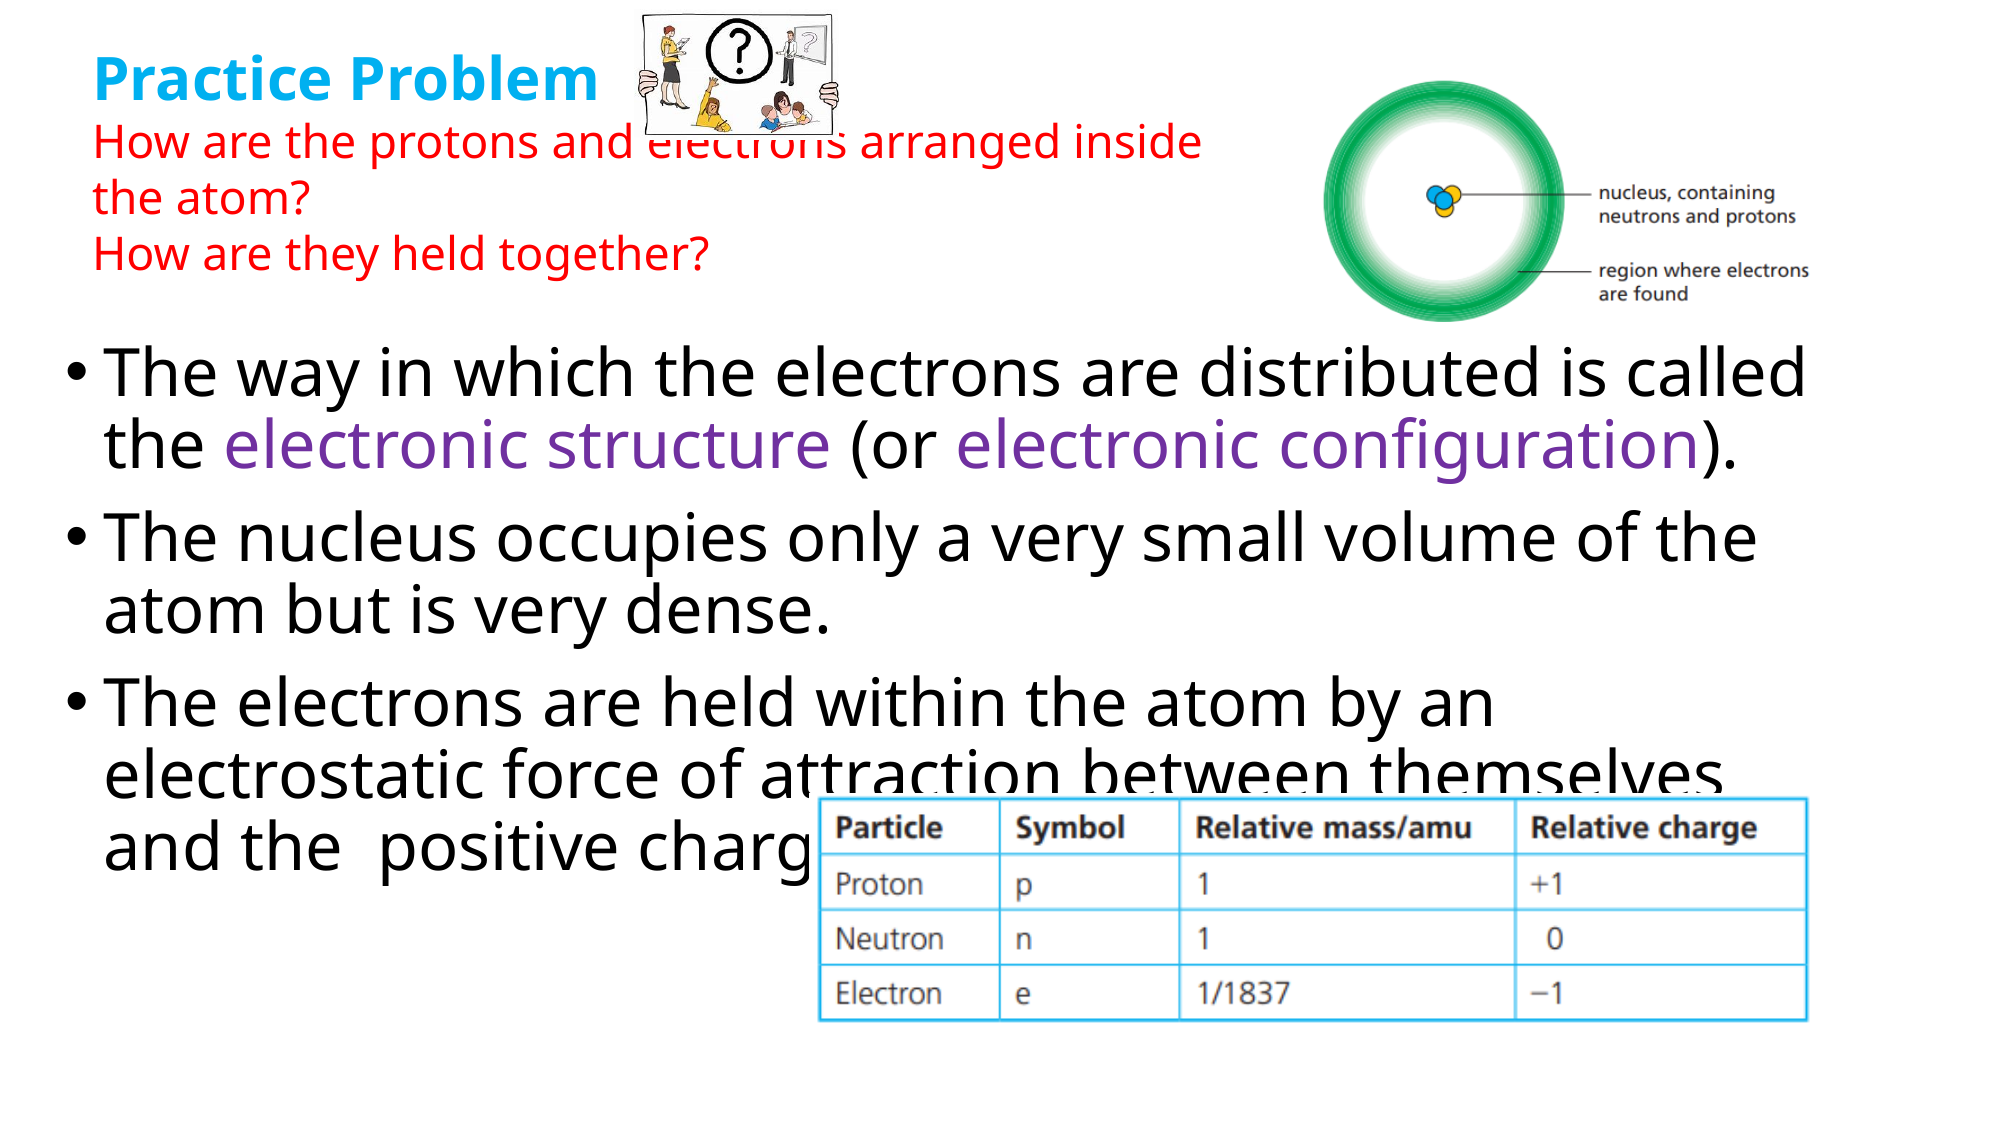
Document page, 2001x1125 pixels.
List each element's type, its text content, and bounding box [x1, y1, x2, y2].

title Practice Problem How are the protons and electrons arranged inside the atom? How are they held together? [77, 31, 1258, 289]
picture [809, 793, 1815, 1028]
picture [1308, 74, 1815, 332]
list The way in which the electrons are distributed is called the electronic structure (or electronic configuration). The nucleus occupies only a very small volume of the atom but is very dense. The electrons are held within the atom by an electrostatic force of attraction between themselves and the positive charge of protons in the nucleus. [50, 331, 1863, 1014]
picture [634, 9, 839, 140]
